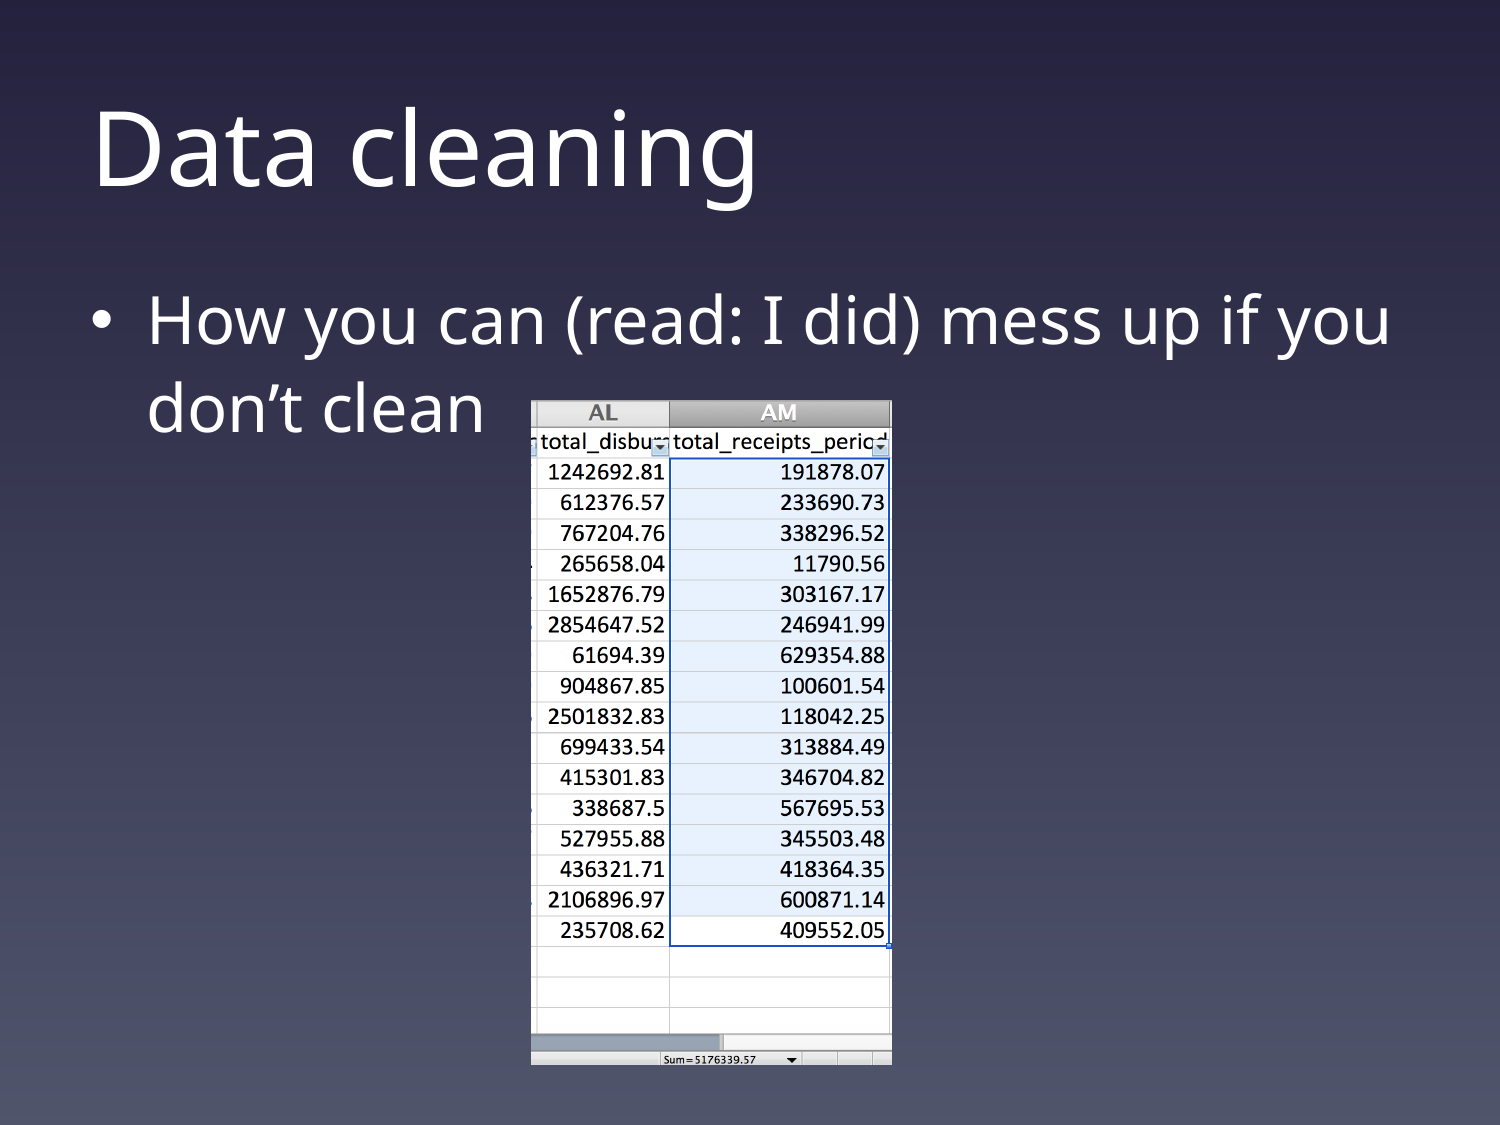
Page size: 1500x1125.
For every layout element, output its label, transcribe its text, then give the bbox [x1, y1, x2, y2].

title Data cleaning [75, 75, 1425, 262]
picture [531, 400, 892, 1065]
list How you can (read: I did) mess up if you don’t clean [75, 262, 1425, 1005]
